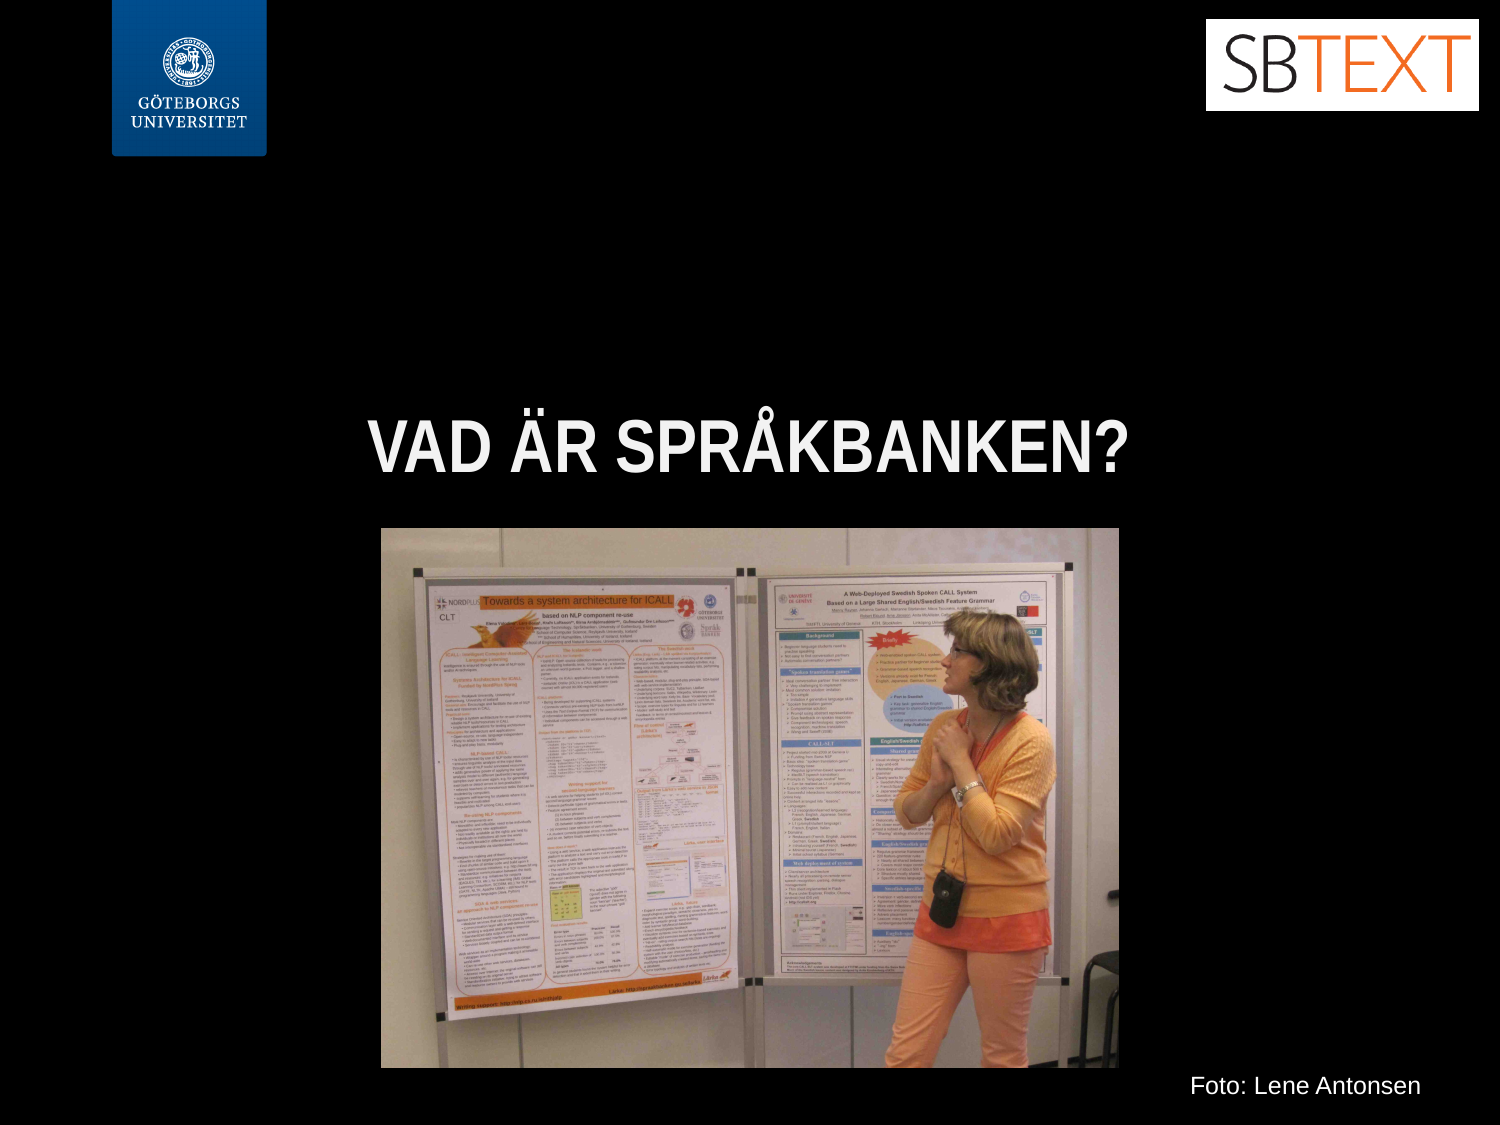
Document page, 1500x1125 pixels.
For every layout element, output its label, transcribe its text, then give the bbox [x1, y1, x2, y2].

picture [1206, 19, 1479, 111]
text_box Foto: Lene Antonsen [1175, 1061, 1459, 1107]
title Vad är språkbanken? [88, 397, 1412, 528]
picture [380, 528, 1120, 1068]
picture [110, 0, 268, 159]
